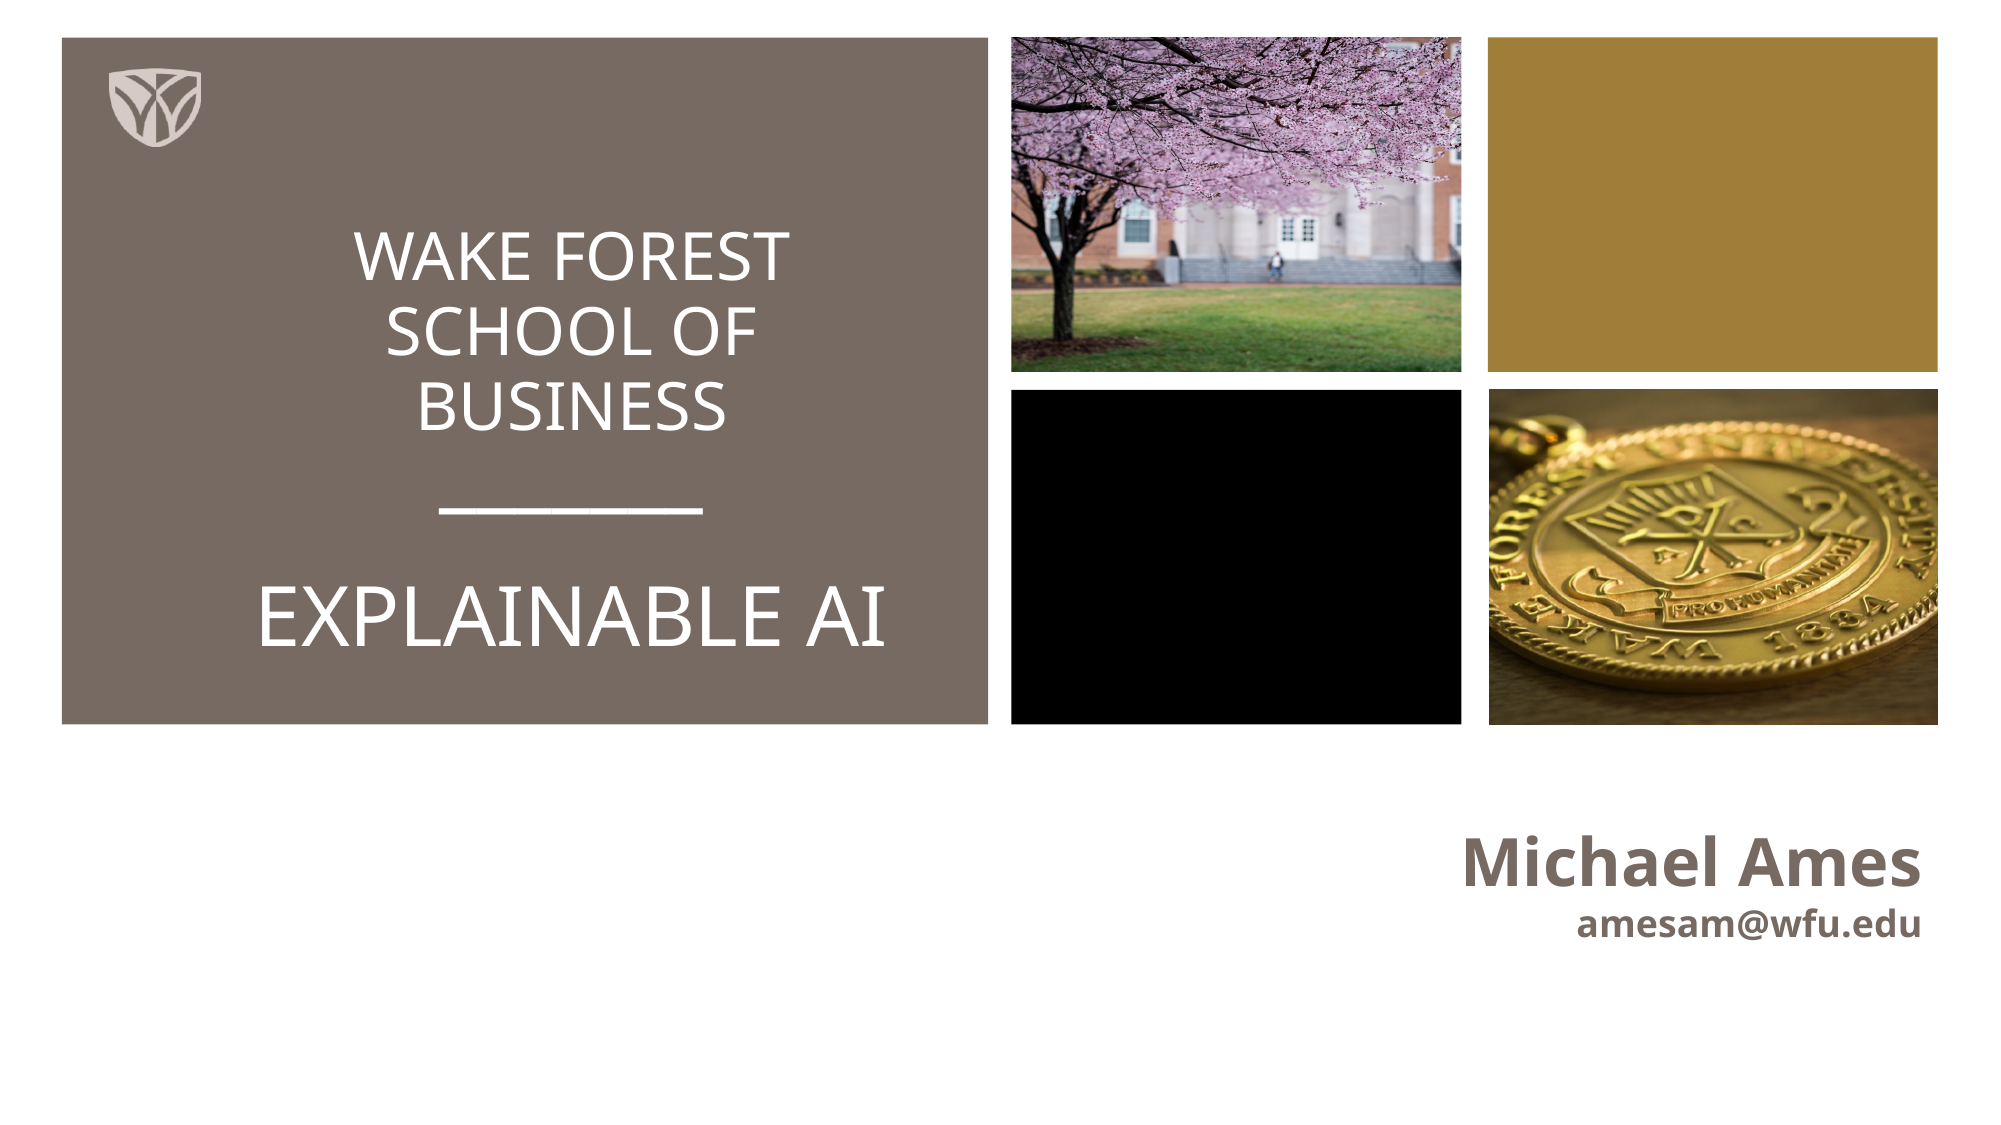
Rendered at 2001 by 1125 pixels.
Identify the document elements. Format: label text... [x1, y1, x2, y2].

title Michael Ames amesam@wfu.edu [174, 812, 1938, 914]
picture [1489, 389, 1939, 725]
picture [1010, 36, 1462, 373]
list Wake Forest School of Business _______ Explainable AI [244, 204, 900, 706]
